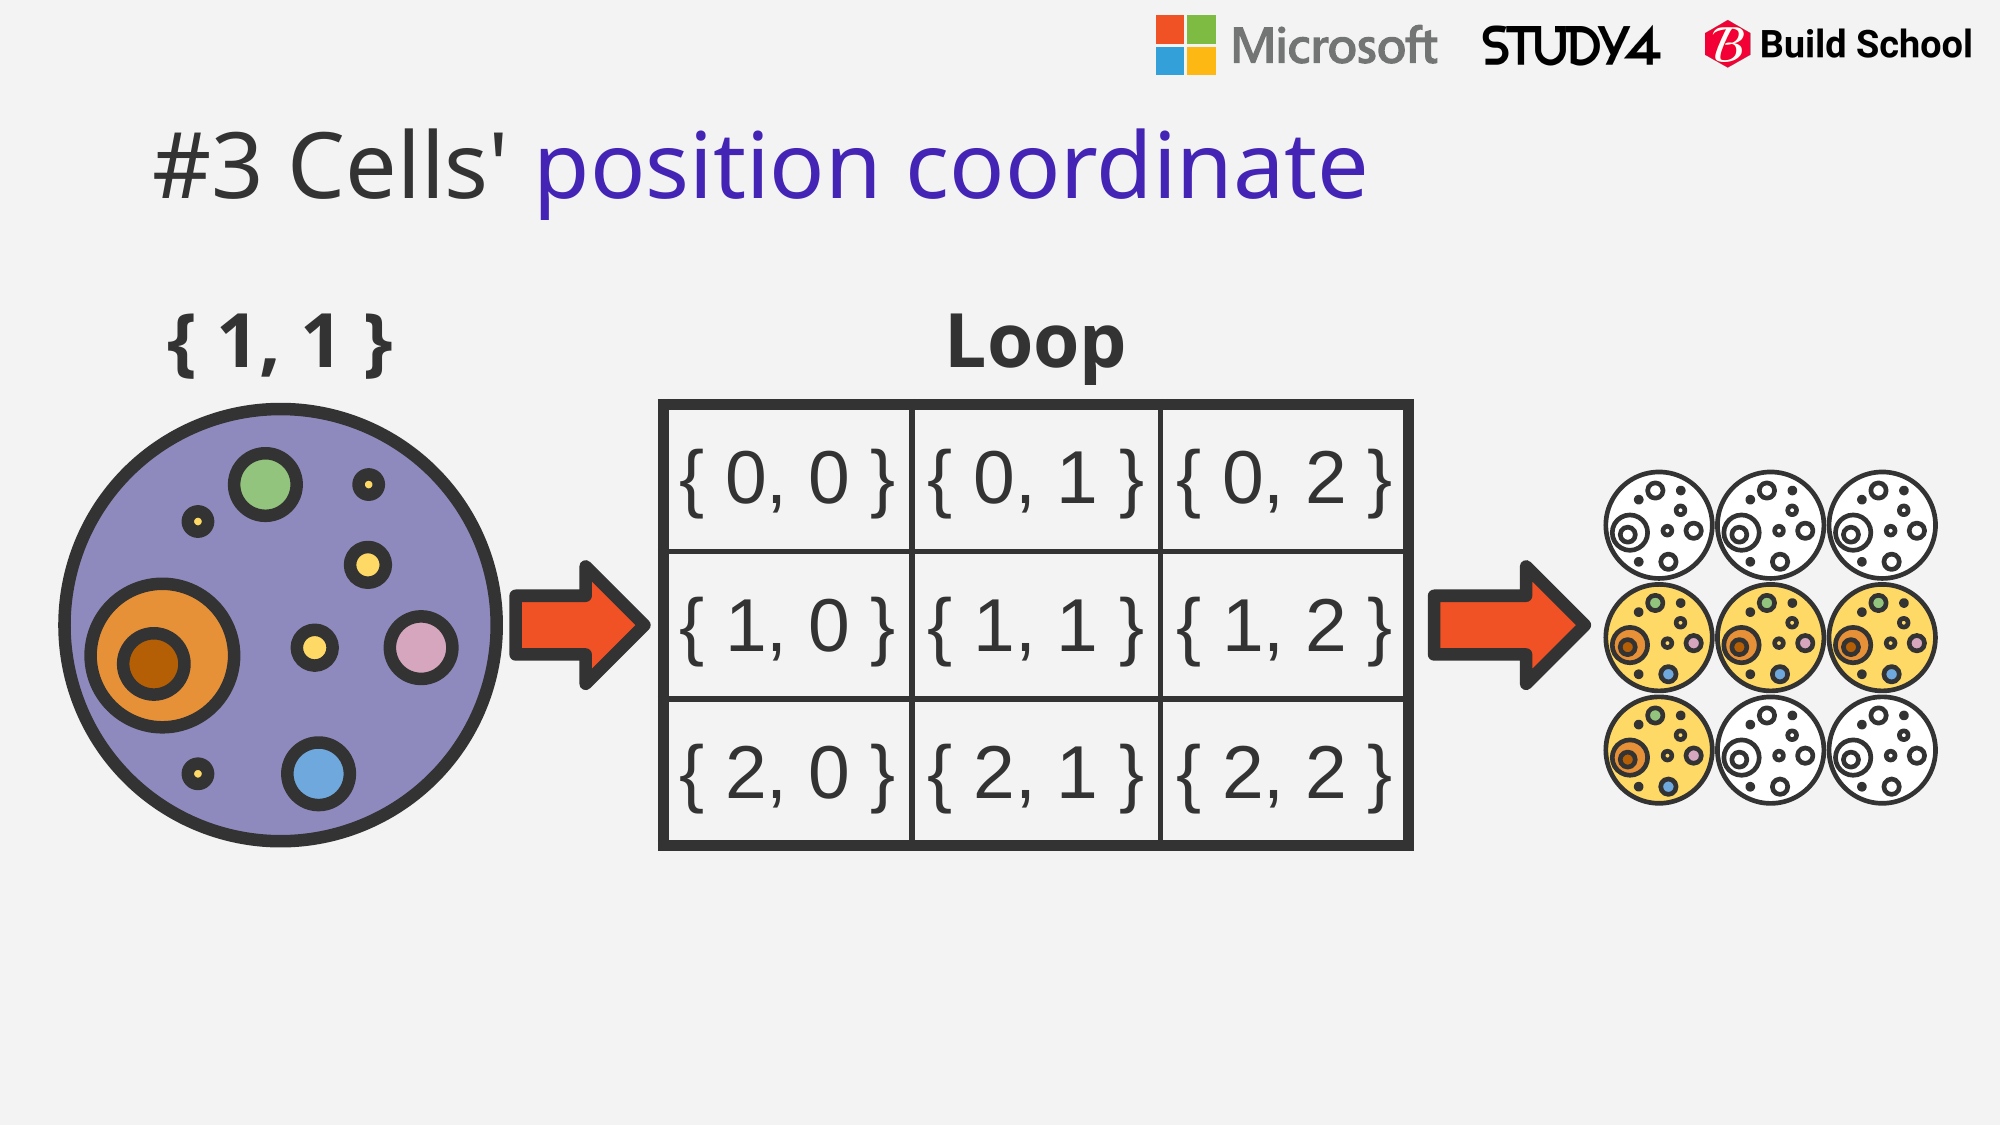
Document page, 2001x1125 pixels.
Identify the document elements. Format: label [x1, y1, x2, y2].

text_box [1828, 584, 1936, 692]
text_box [64, 279, 497, 397]
table_cell [669, 702, 909, 840]
text_box [1717, 696, 1825, 804]
table_header [915, 410, 1158, 549]
text_box [1605, 696, 1713, 804]
table_cell [915, 554, 1158, 696]
table_cell [1163, 554, 1403, 696]
text_box [64, 408, 497, 842]
text_box [820, 279, 1253, 397]
picture [1705, 15, 1973, 76]
table_cell [915, 702, 1158, 840]
table_header [669, 410, 909, 549]
title [137, 59, 1863, 278]
text_box [1605, 471, 1713, 579]
text_box [515, 566, 645, 684]
text_box [1828, 471, 1936, 579]
table_cell [669, 554, 909, 696]
text_box [1717, 471, 1825, 579]
table_header [1163, 410, 1403, 549]
text_box [1605, 584, 1713, 692]
table_cell [1163, 702, 1403, 840]
text_box [1828, 696, 1936, 804]
text_box [1434, 566, 1585, 684]
picture [1466, 7, 1677, 59]
text_box [1717, 584, 1825, 692]
